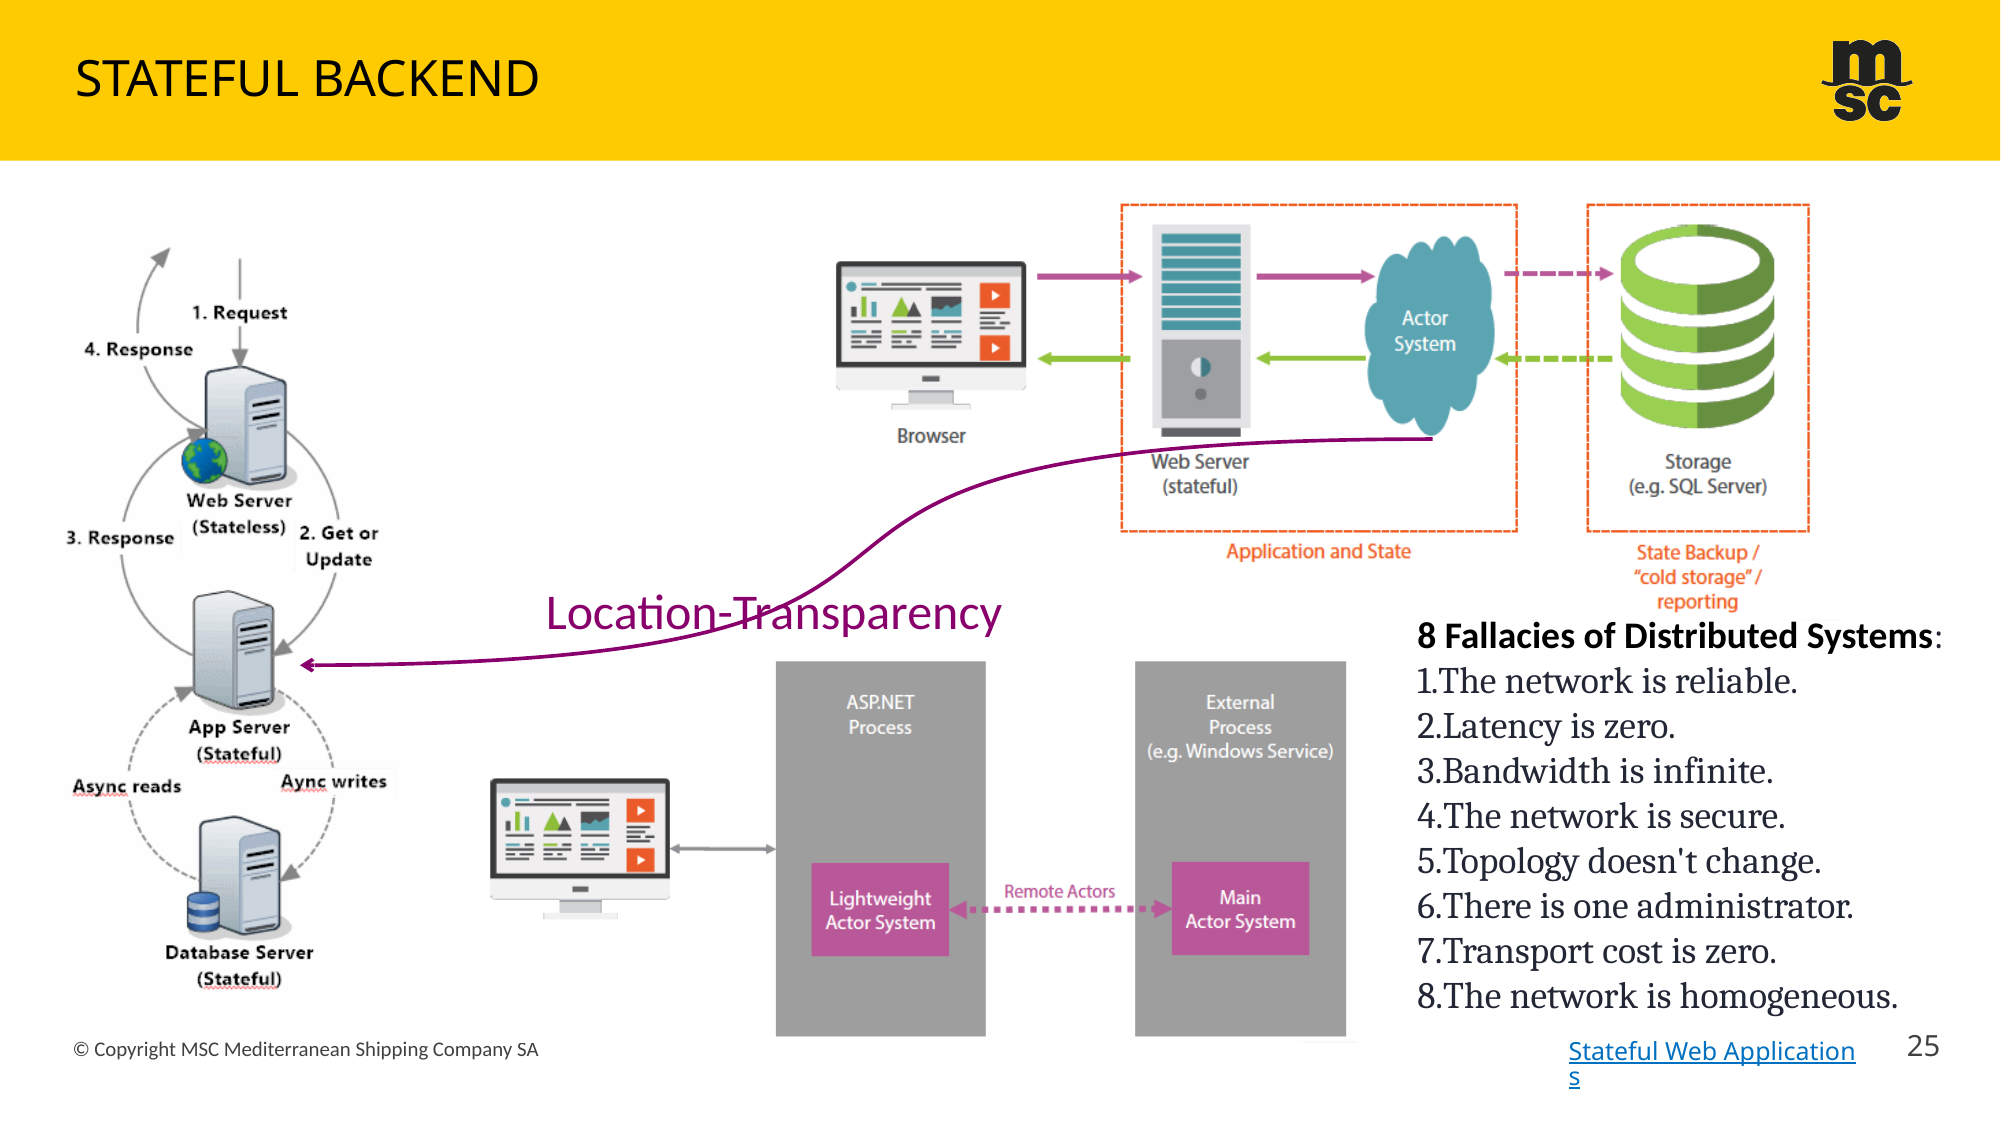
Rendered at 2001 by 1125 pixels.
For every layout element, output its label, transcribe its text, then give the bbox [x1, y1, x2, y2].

picture [16, 220, 1357, 1043]
picture [808, 162, 1843, 621]
footer © Copyright MSC Mediterranean Shipping Company SA [57, 1027, 663, 1079]
text_box 8 Fallacies of Distributed Systems: The network is reliable. Latency is zero. Bandwidth is infinite. The network is secure. Topology doesn't change. There is one administrator. Transport cost is zero. The network is homogeneous. [1402, 603, 1984, 1024]
picture [1797, 5, 1937, 157]
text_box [299, 439, 1433, 666]
title STATEFUL BACKEND [75, 6, 1474, 155]
slide_number 25 [1879, 1024, 1956, 1070]
text_box Stateful Web Applications [1553, 1027, 1880, 1077]
